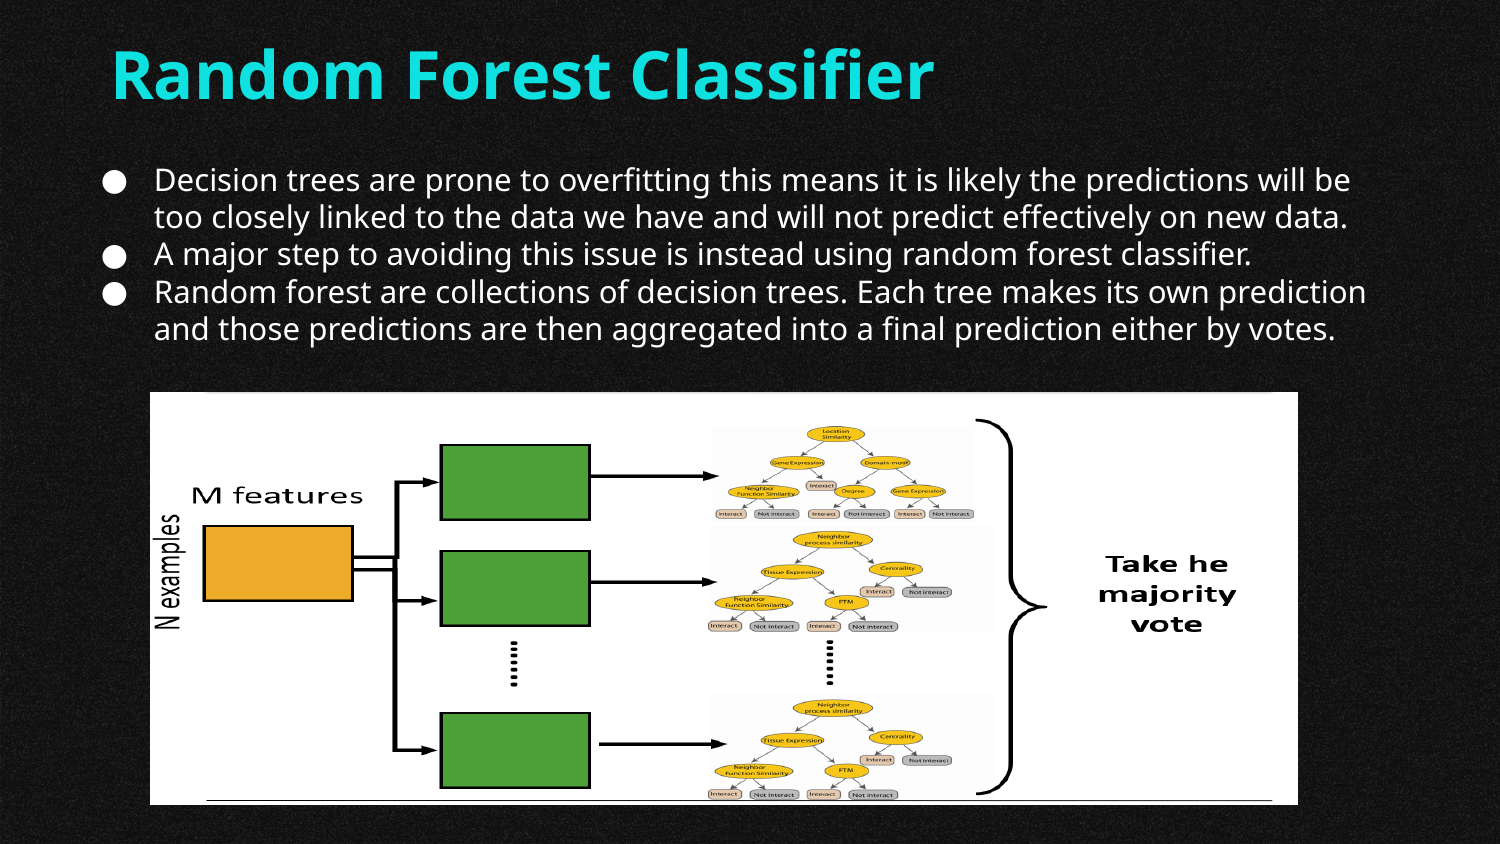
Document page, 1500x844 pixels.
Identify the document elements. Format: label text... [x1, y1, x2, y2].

text_box Random Forest Classifier [95, 18, 1215, 129]
picture [149, 392, 1299, 805]
subtitle Decision trees are prone to overfitting this means it is likely the predictions will be too closely linked to the data we have and will not predict effectively on new data. A major step to avoiding this issue is instead using random forest classifier. Random forest are collections of decision trees. Each tree makes its own prediction and those predictions are then aggregated into a final prediction either by votes. [63, 96, 1412, 485]
